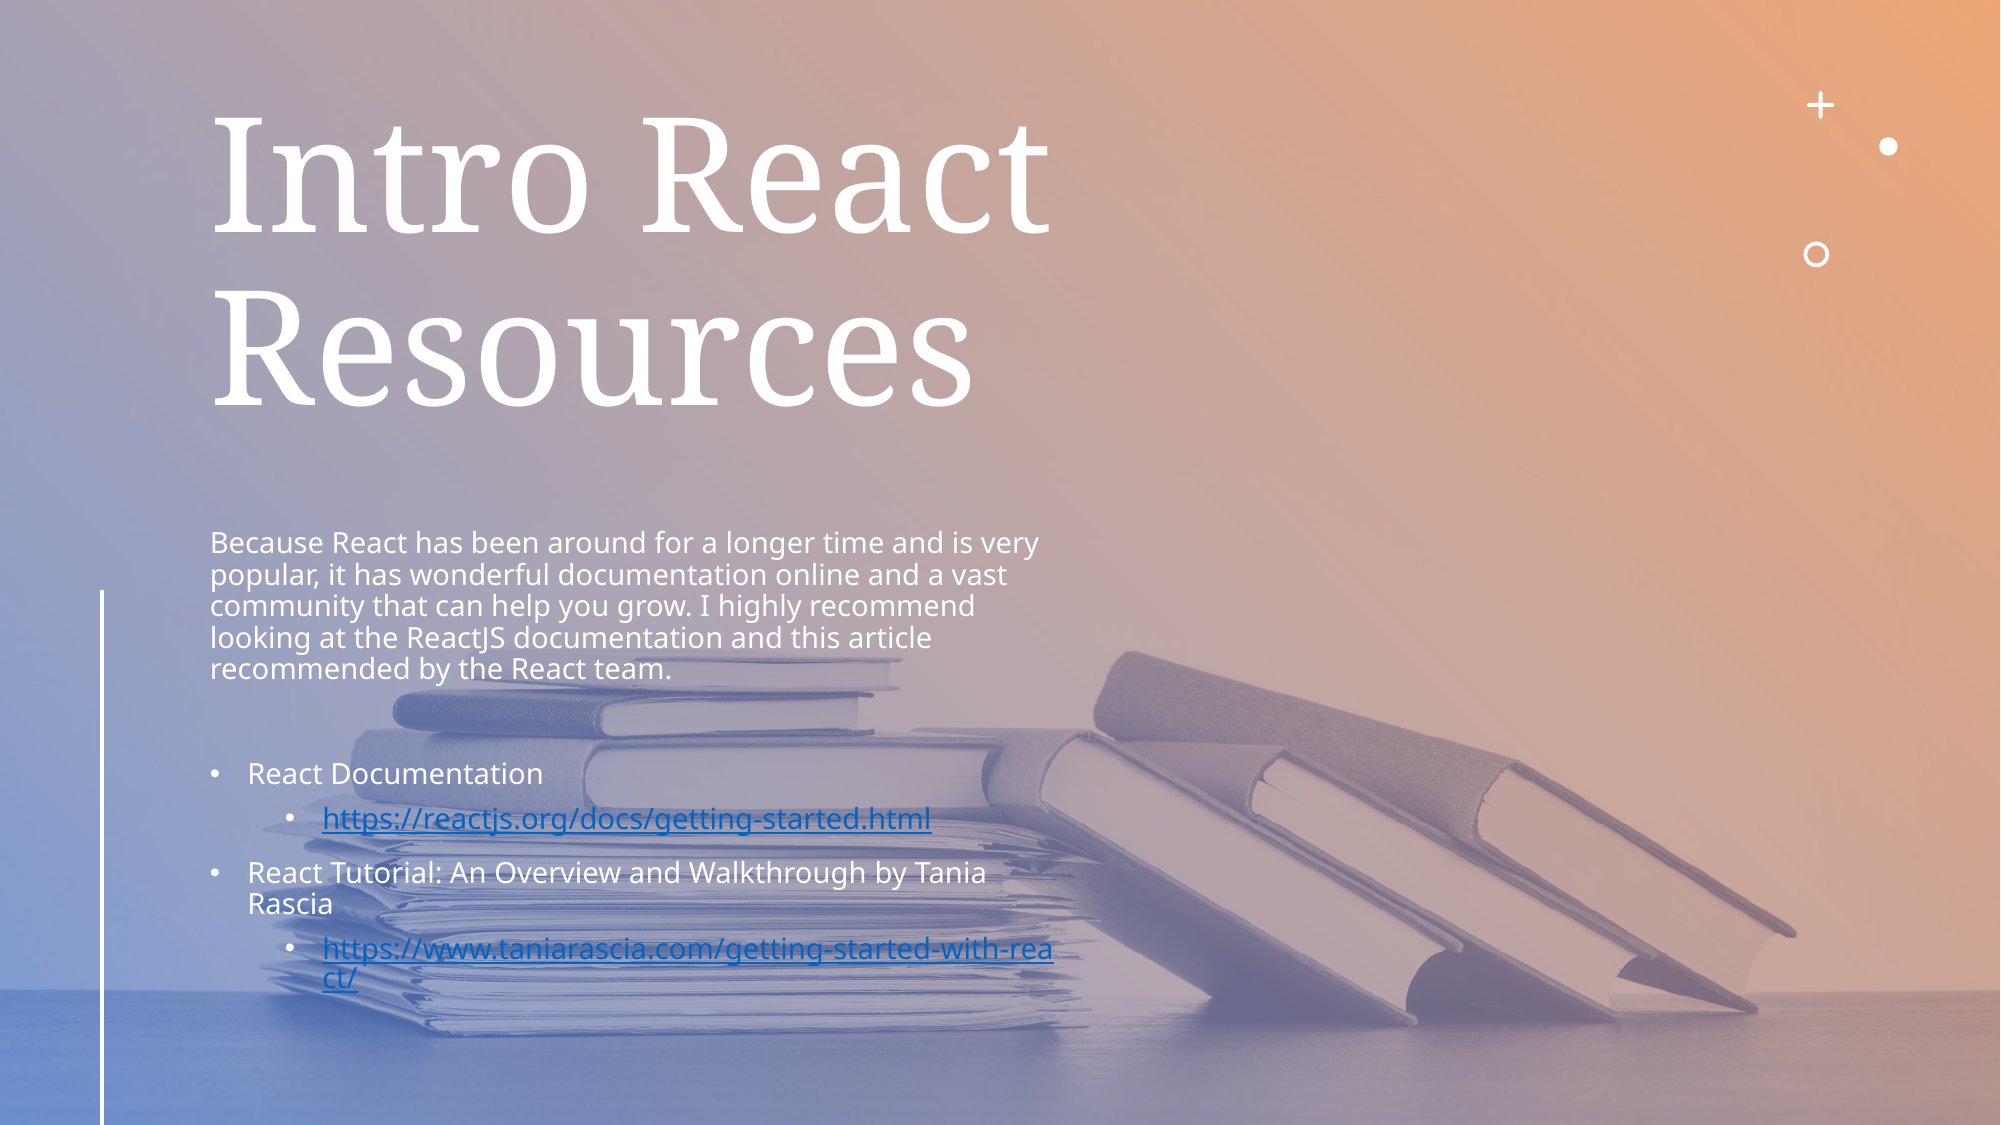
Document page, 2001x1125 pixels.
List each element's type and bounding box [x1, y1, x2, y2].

text_box [1803, 90, 1898, 268]
picture [0, 0, 2000, 1125]
